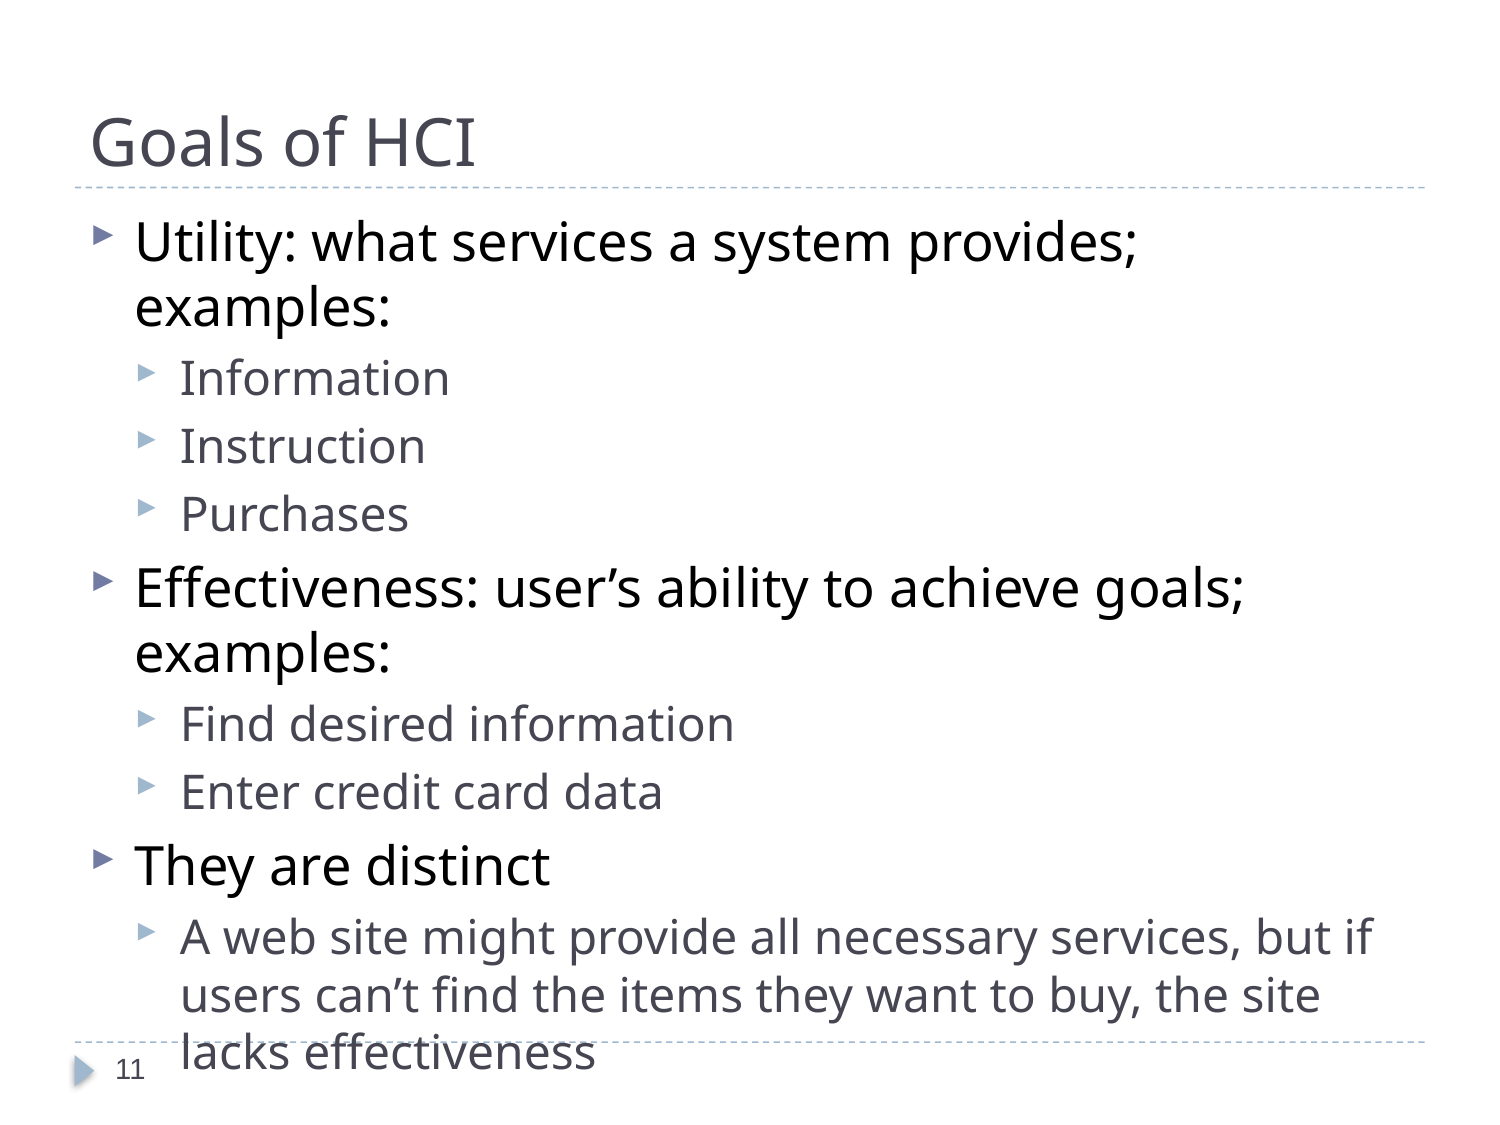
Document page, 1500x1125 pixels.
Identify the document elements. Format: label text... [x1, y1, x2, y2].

title Goals of HCI [75, 24, 1425, 188]
list Utility: what services a system provides; examples: Information Instruction Purchases Effectiveness: user’s ability to achieve goals; examples: Find desired information Enter credit card data They are distinct A web site might provide all necessary services, but if users can’t find the items they want to buy, the site lacks effectiveness [75, 200, 1425, 1006]
slide_number 11 [100, 1042, 426, 1103]
